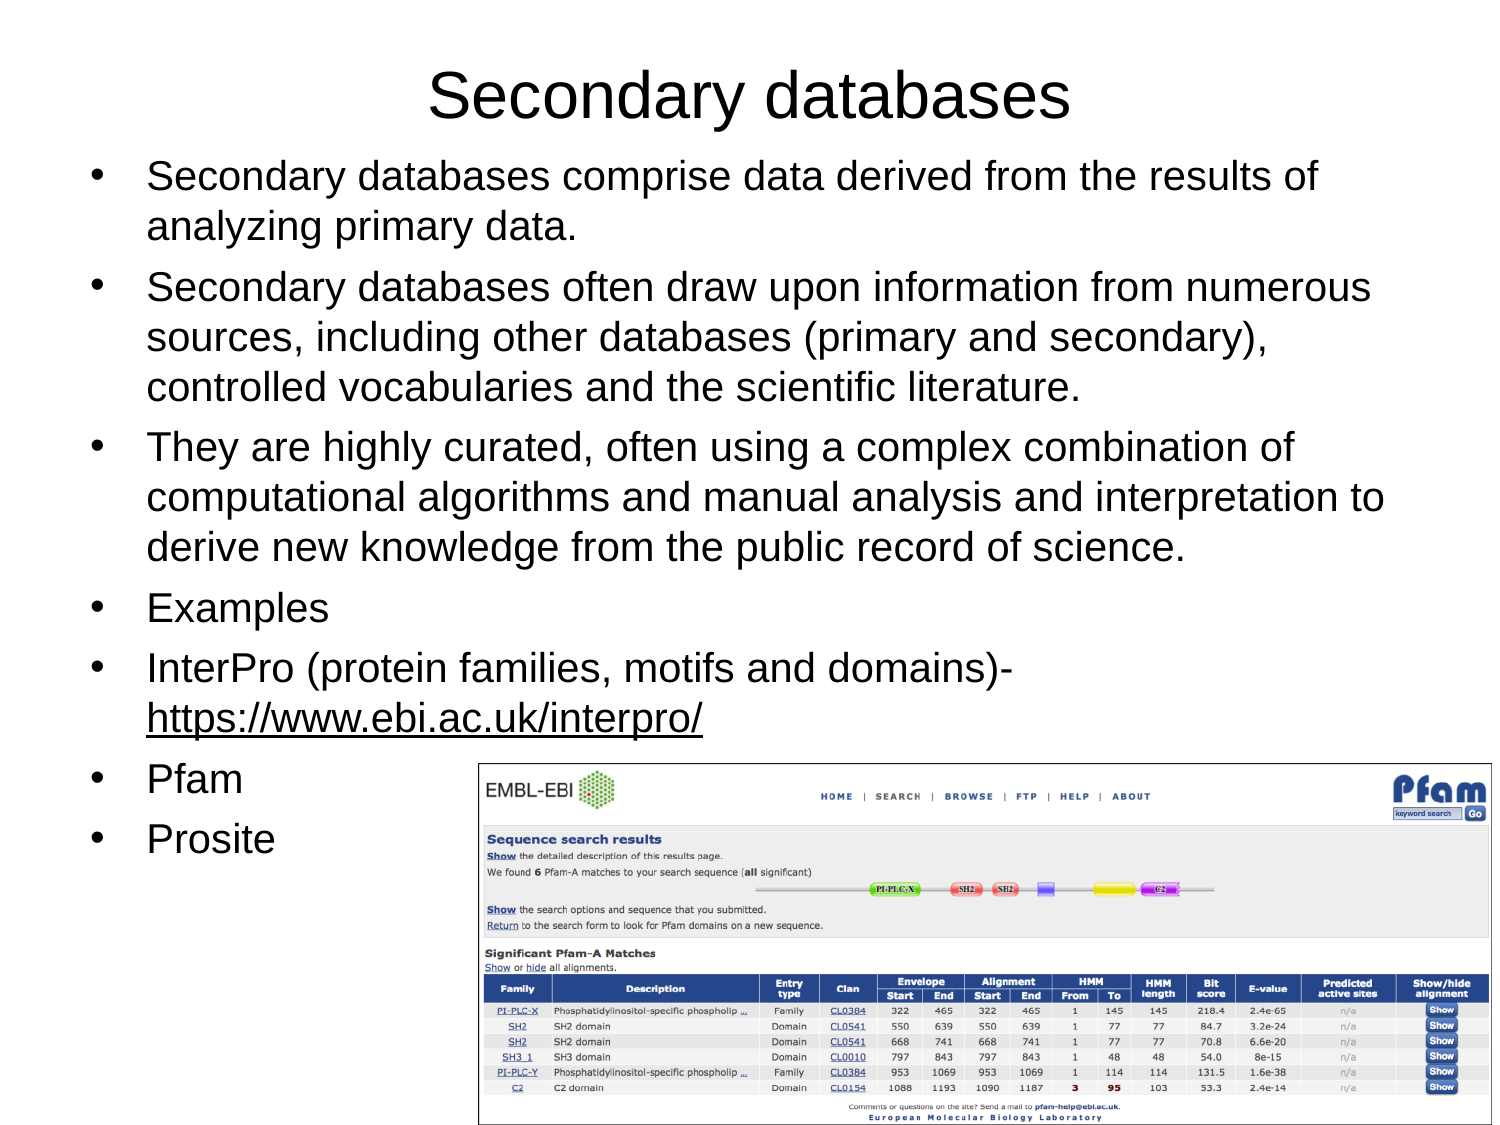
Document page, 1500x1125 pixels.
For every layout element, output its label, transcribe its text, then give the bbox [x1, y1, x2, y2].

picture [477, 763, 1492, 1125]
text_box Secondary databases comprise data derived from the results of analyzing primary data. Secondary databases often draw upon information from numerous sources, including other databases (primary and secondary), controlled vocabularies and the scientific literature. They are highly curated, often using a complex combination of computational algorithms and manual analysis and interpretation to derive new knowledge from the public record of science. Examples InterPro (protein families, motifs and domains)-https://www.ebi.ac.uk/interpro/ Pfam Prosite [74, 141, 1425, 884]
text_box Secondary databases [74, 44, 1425, 139]
